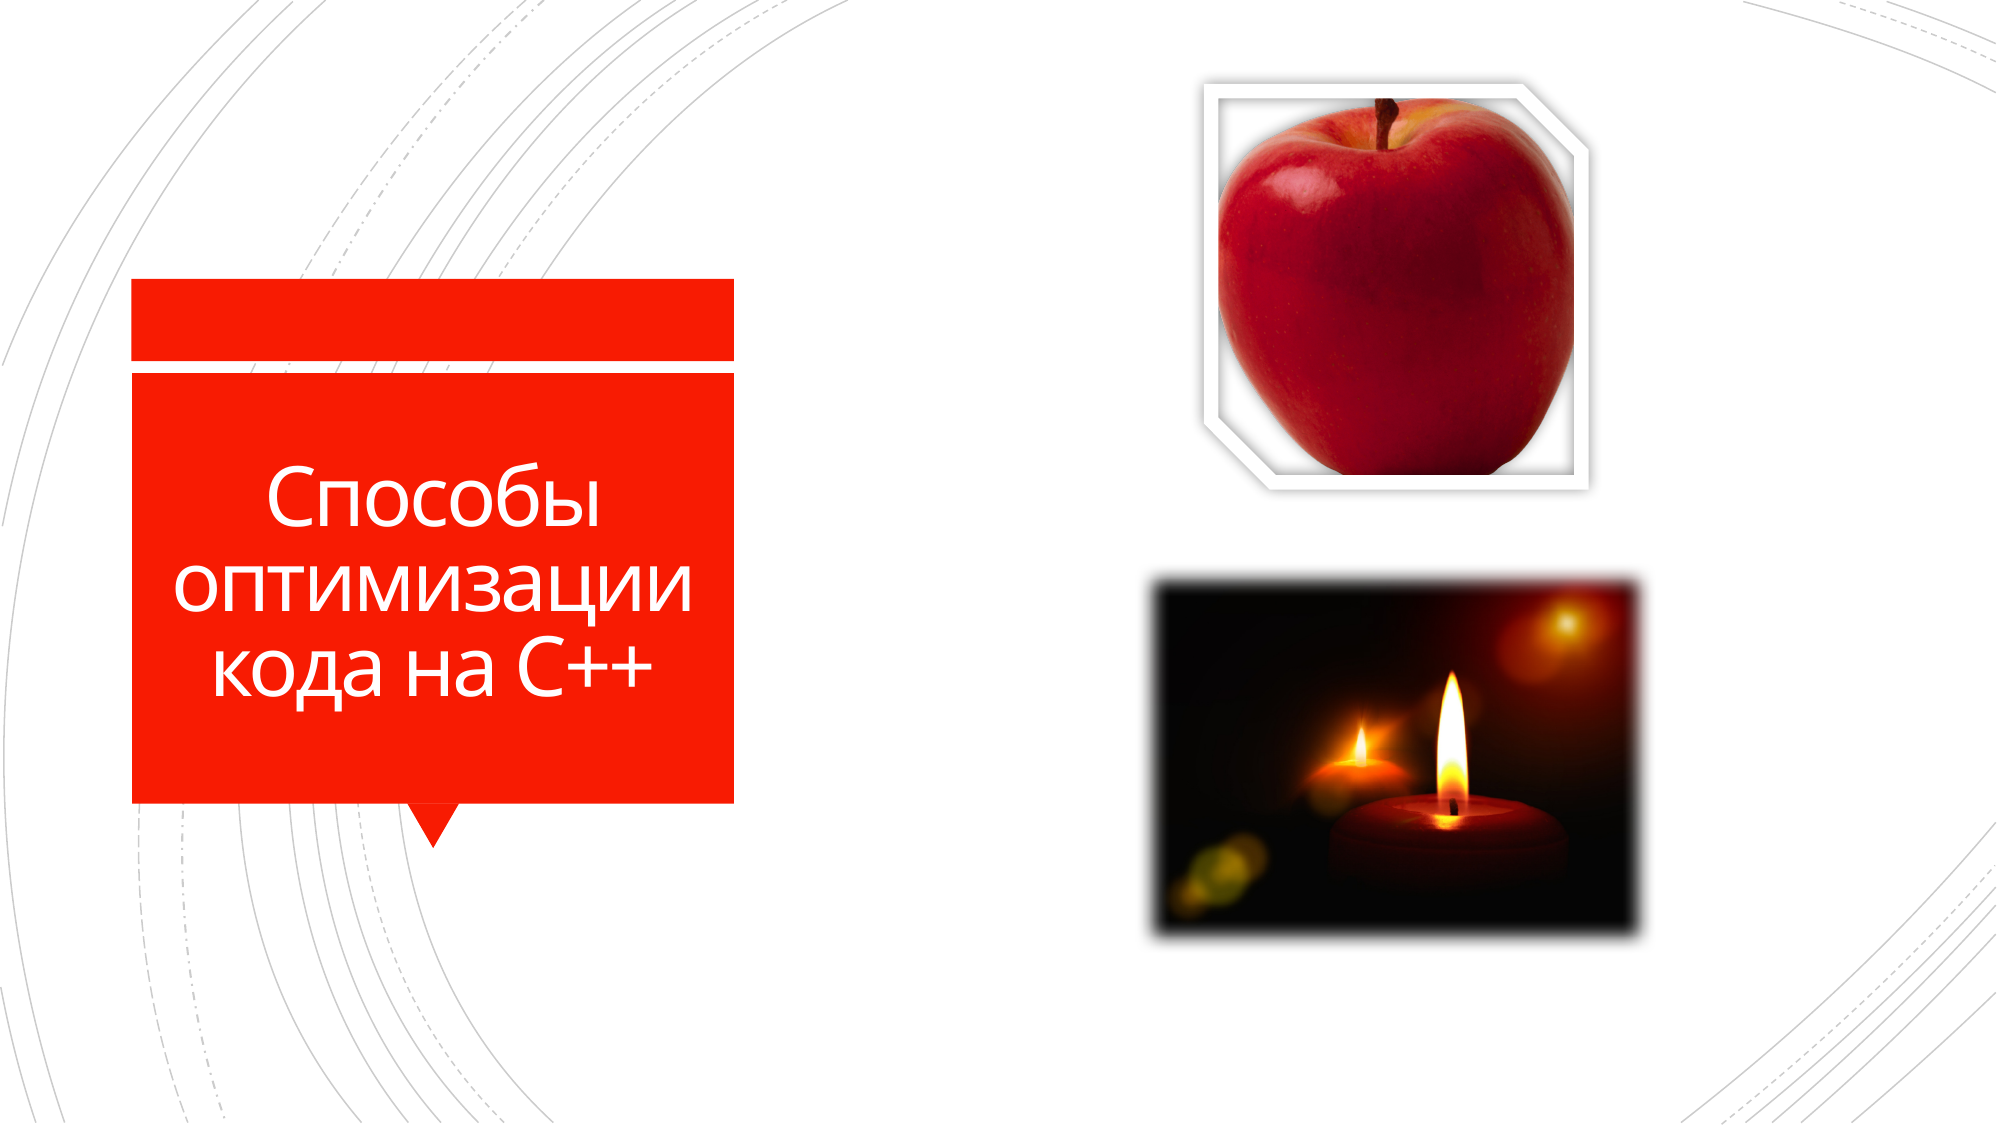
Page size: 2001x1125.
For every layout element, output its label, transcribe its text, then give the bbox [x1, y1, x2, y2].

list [1135, 562, 1658, 954]
title Способы оптимизации кода на С++ [145, 383, 721, 789]
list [1210, 90, 1582, 483]
